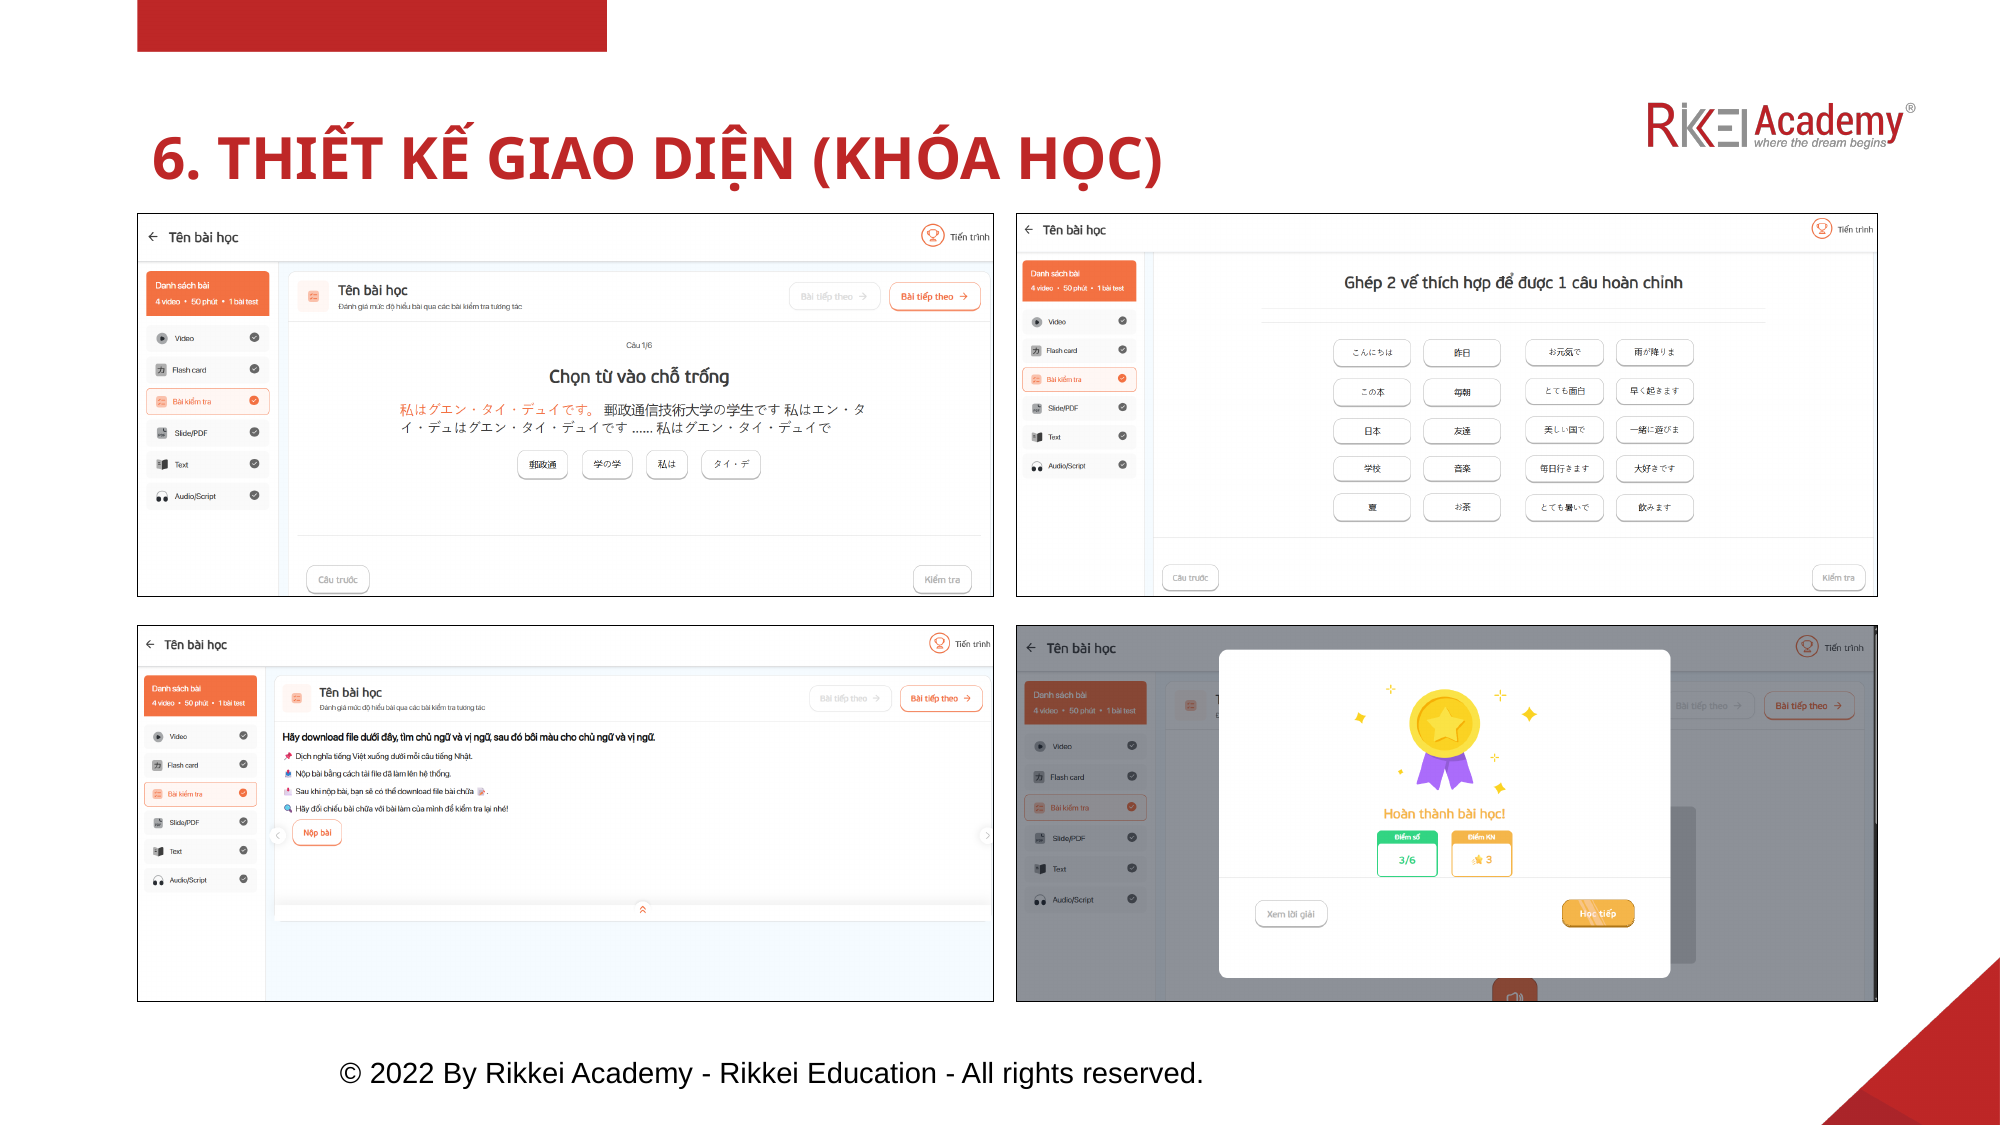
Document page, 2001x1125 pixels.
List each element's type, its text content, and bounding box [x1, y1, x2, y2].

title 6. THIẾT KẾ GIAO DIỆN (KHÓA HỌC) [137, 83, 1526, 239]
picture [137, 625, 994, 1002]
picture [137, 0, 607, 52]
picture [1623, 53, 1929, 203]
picture [1016, 625, 2000, 1125]
picture [1016, 213, 1878, 597]
picture [137, 213, 994, 597]
